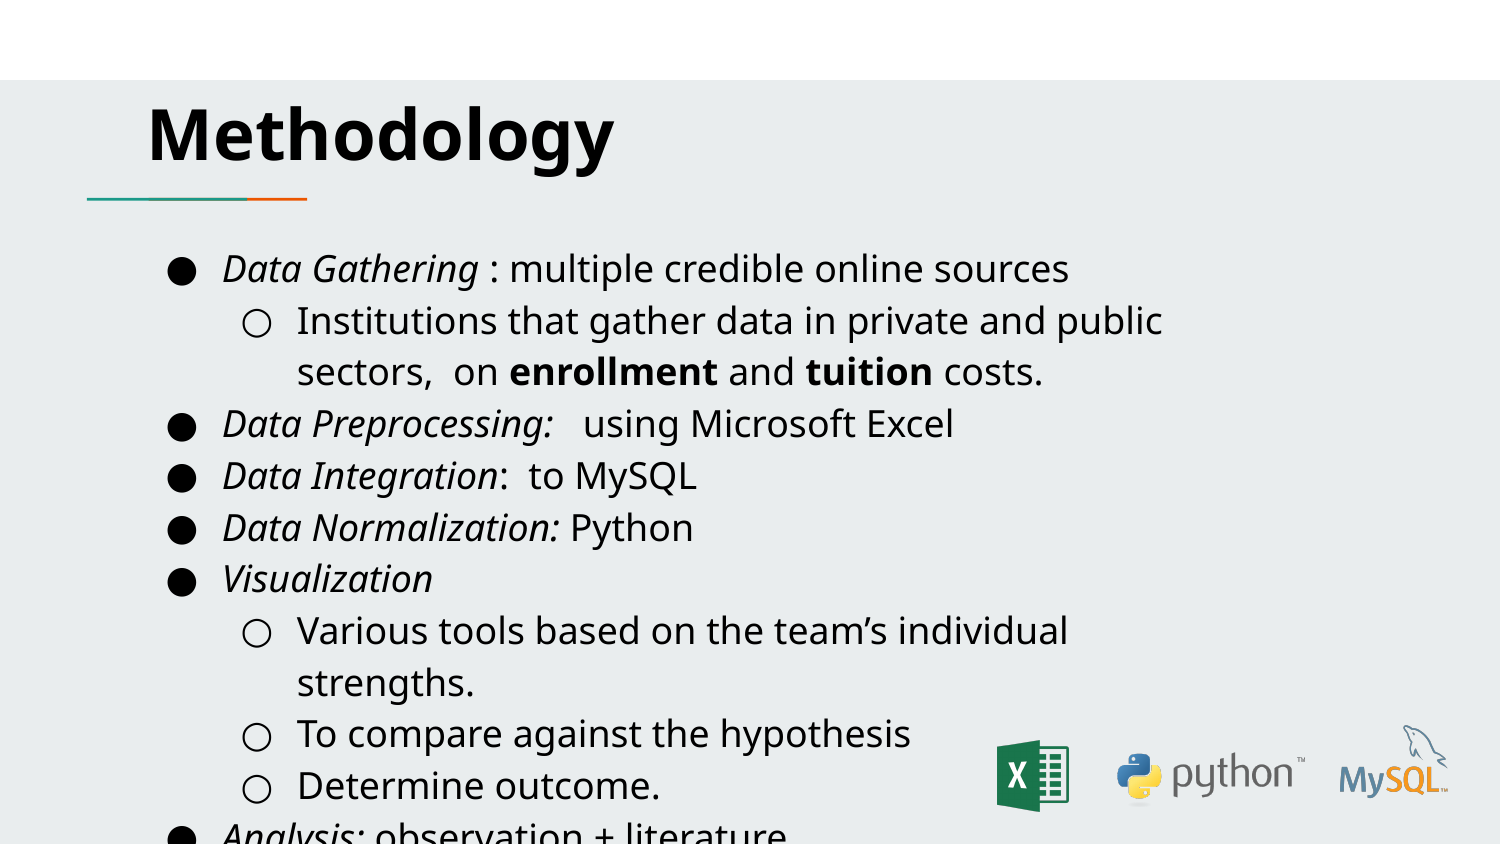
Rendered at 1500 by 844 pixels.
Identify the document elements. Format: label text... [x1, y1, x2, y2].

title Methodology [131, 74, 898, 148]
picture [1115, 706, 1472, 813]
text_box Data Gathering : multiple credible online sources Institutions that gather data in private and public sectors, on enrollment and tuition costs. Data Preprocessing: using Microsoft Excel Data Integration: to MySQL Data Normalization: Python Visualization Various tools based on the team’s individual strengths. To compare against the hypothesis Determine outcome. Analysis: observation + literature [131, 223, 1207, 812]
picture [997, 740, 1070, 813]
